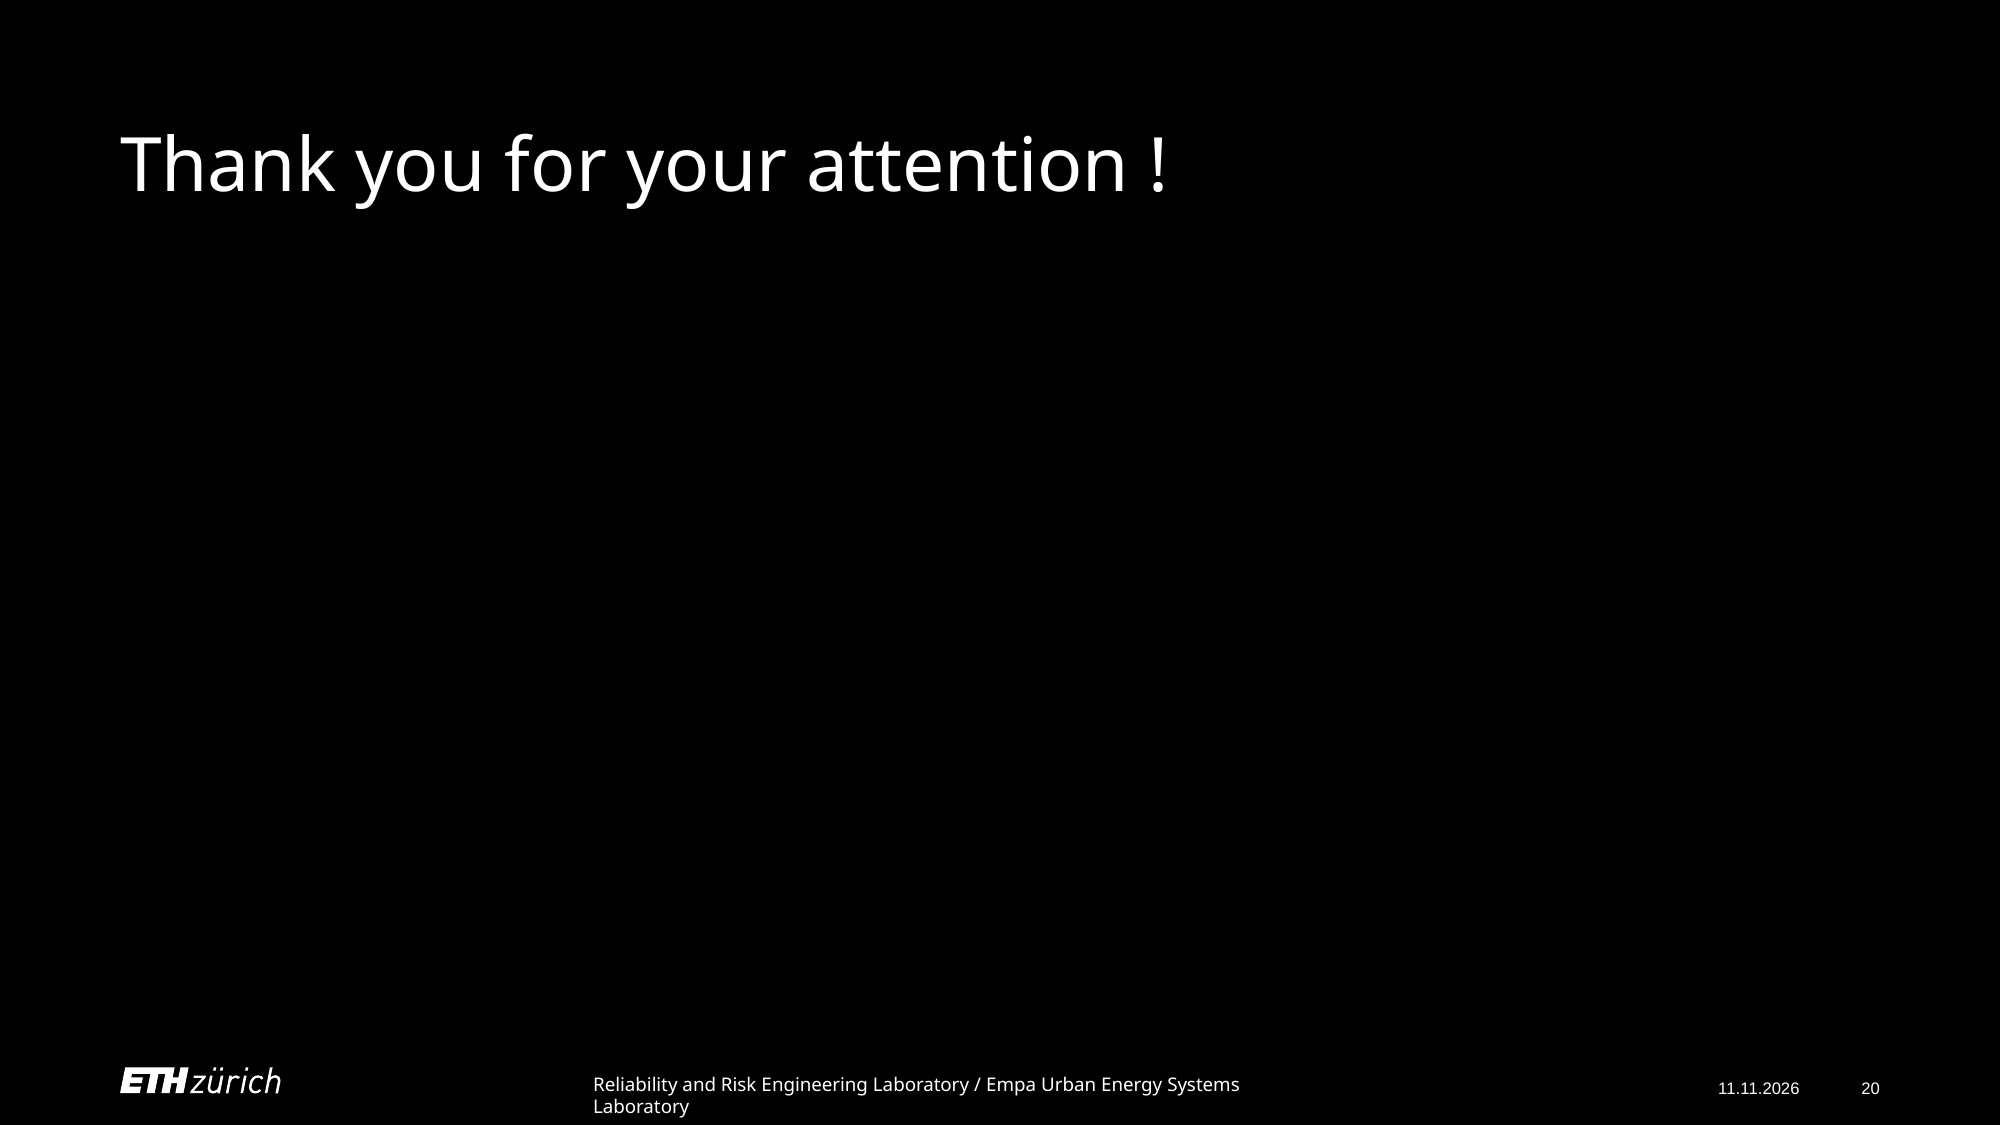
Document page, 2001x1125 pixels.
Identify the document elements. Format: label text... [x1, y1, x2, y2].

slide_number 20 [1827, 1069, 1880, 1106]
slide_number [1718, 1069, 1819, 1106]
title Thank you for your attention ! [120, 116, 1880, 237]
footer Reliability and Risk Engineering Laboratory / Empa Urban Energy Systems Laboratory [578, 1065, 1343, 1106]
